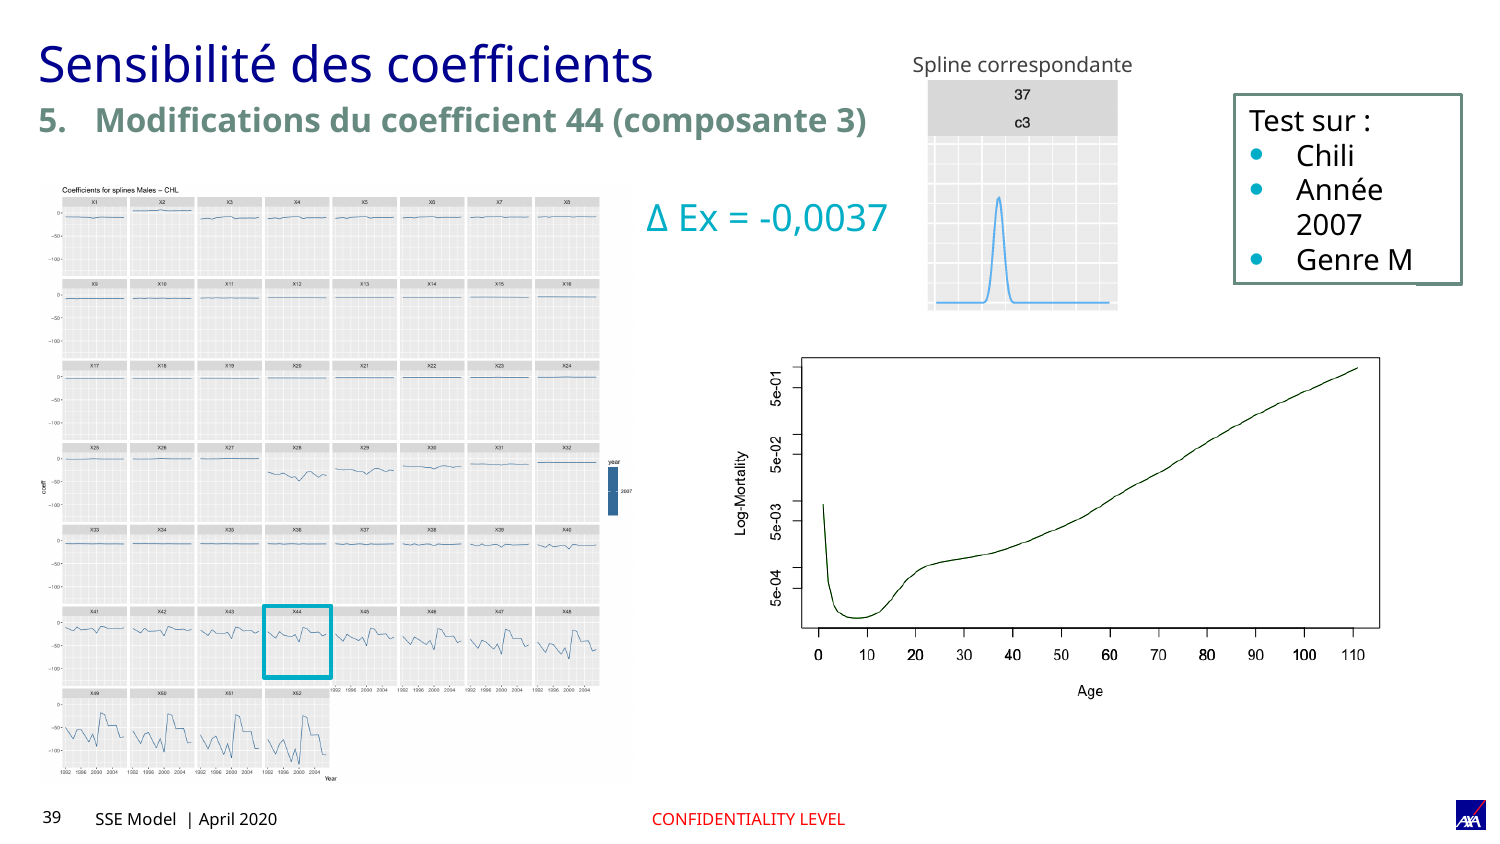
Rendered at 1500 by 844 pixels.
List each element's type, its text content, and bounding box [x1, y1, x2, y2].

text_box Δ Ex = -0,0037 [646, 194, 889, 240]
footer CONFIDENTIALITY LEVEL [545, 804, 952, 834]
title Sensibilité des coefficients [38, 33, 1486, 92]
picture [729, 76, 1416, 718]
text_box Test sur : Chili Année 2007 Genre M [1234, 94, 1462, 284]
picture [1456, 800, 1486, 830]
picture [38, 184, 638, 784]
text_box Spline correspondante [912, 51, 1133, 77]
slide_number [82, 804, 446, 834]
